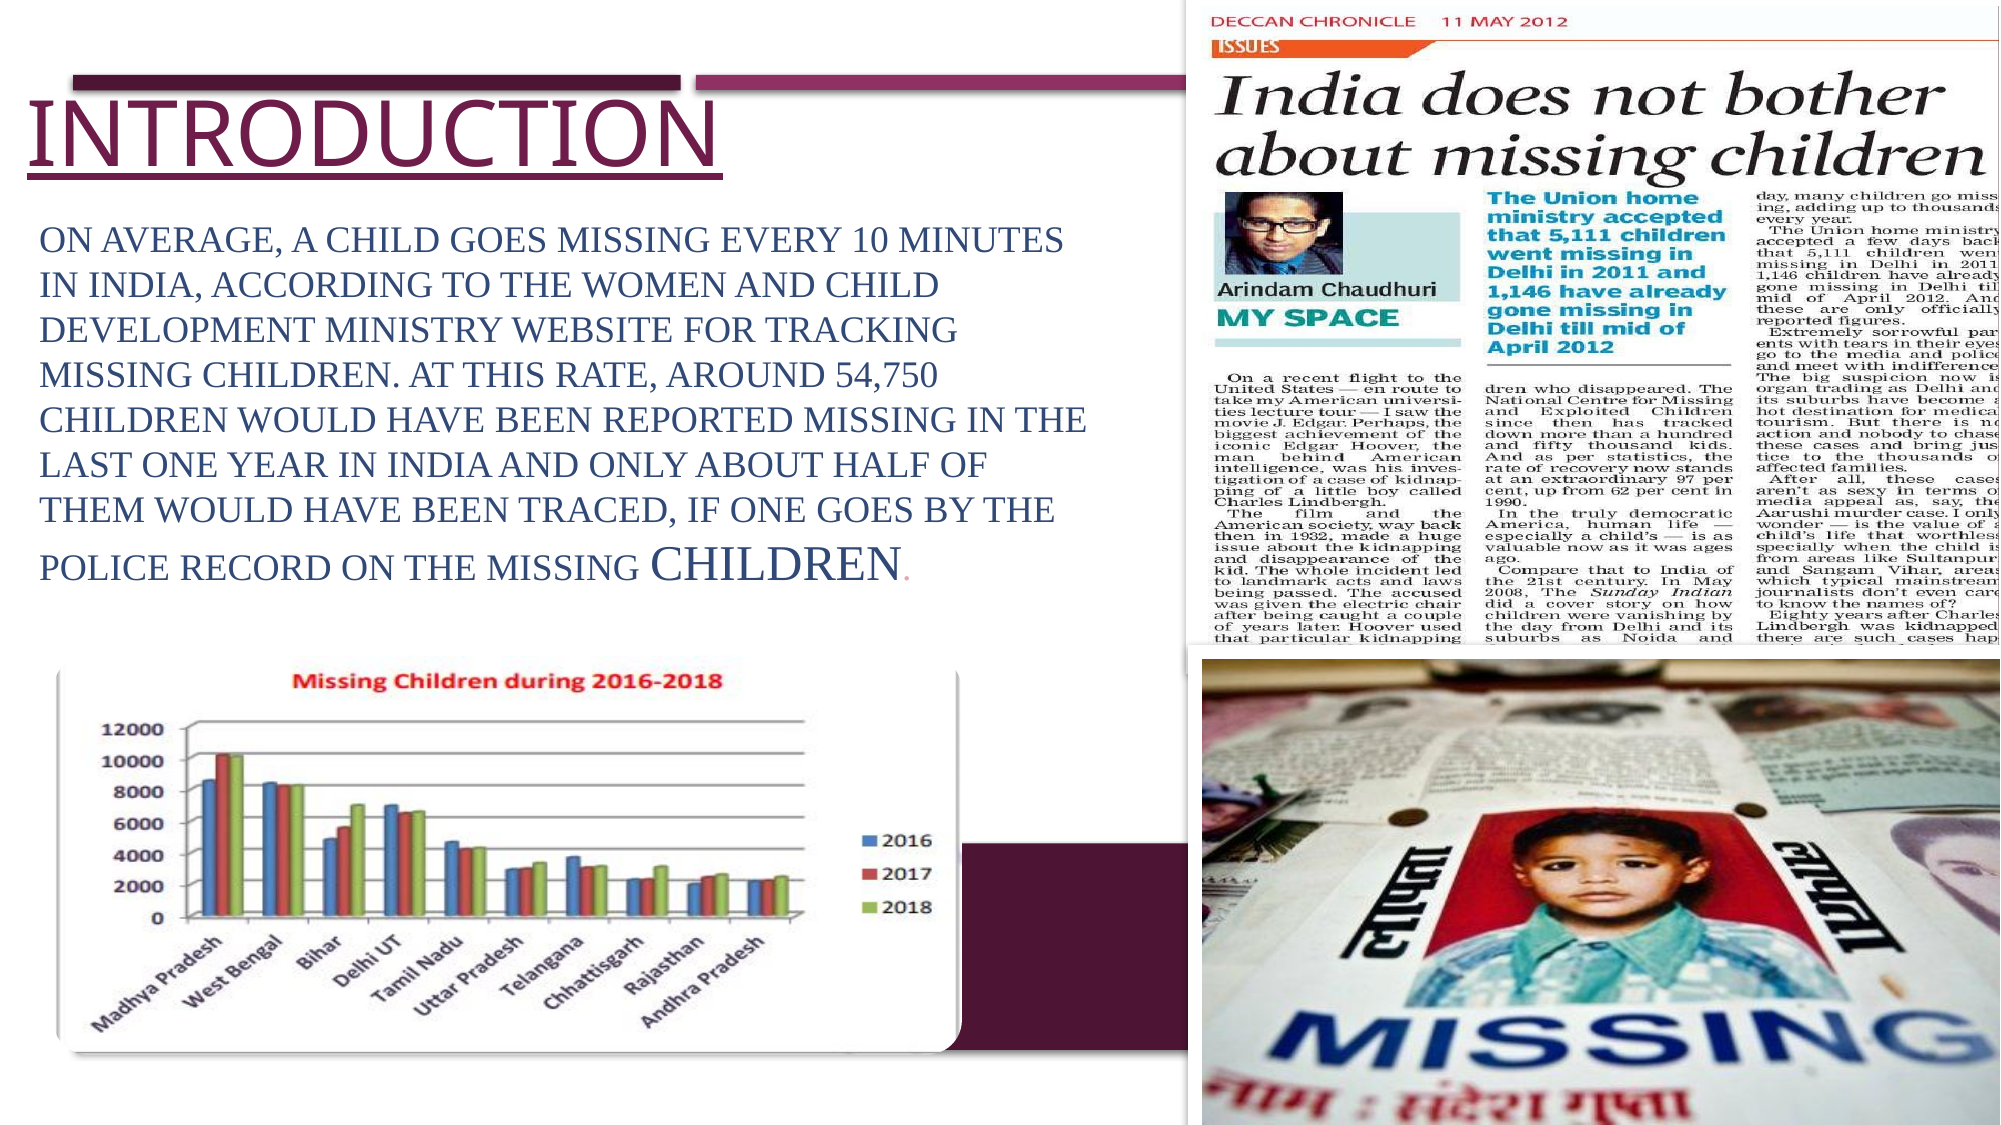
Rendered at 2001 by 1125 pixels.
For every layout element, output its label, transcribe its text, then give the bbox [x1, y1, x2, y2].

picture [52, 655, 963, 1055]
picture [1200, 5, 2000, 1125]
list On average, a child goes missing every 10 minutes in India, according to the women and child development ministry website for tracking missing children. At this rate, around 54,750 children would have been reported missing in the last one year in India and only about half of them would have been traced, if one goes by the police record on the missing children. [24, 207, 1113, 604]
title INTRODUCTION [11, 51, 1181, 193]
